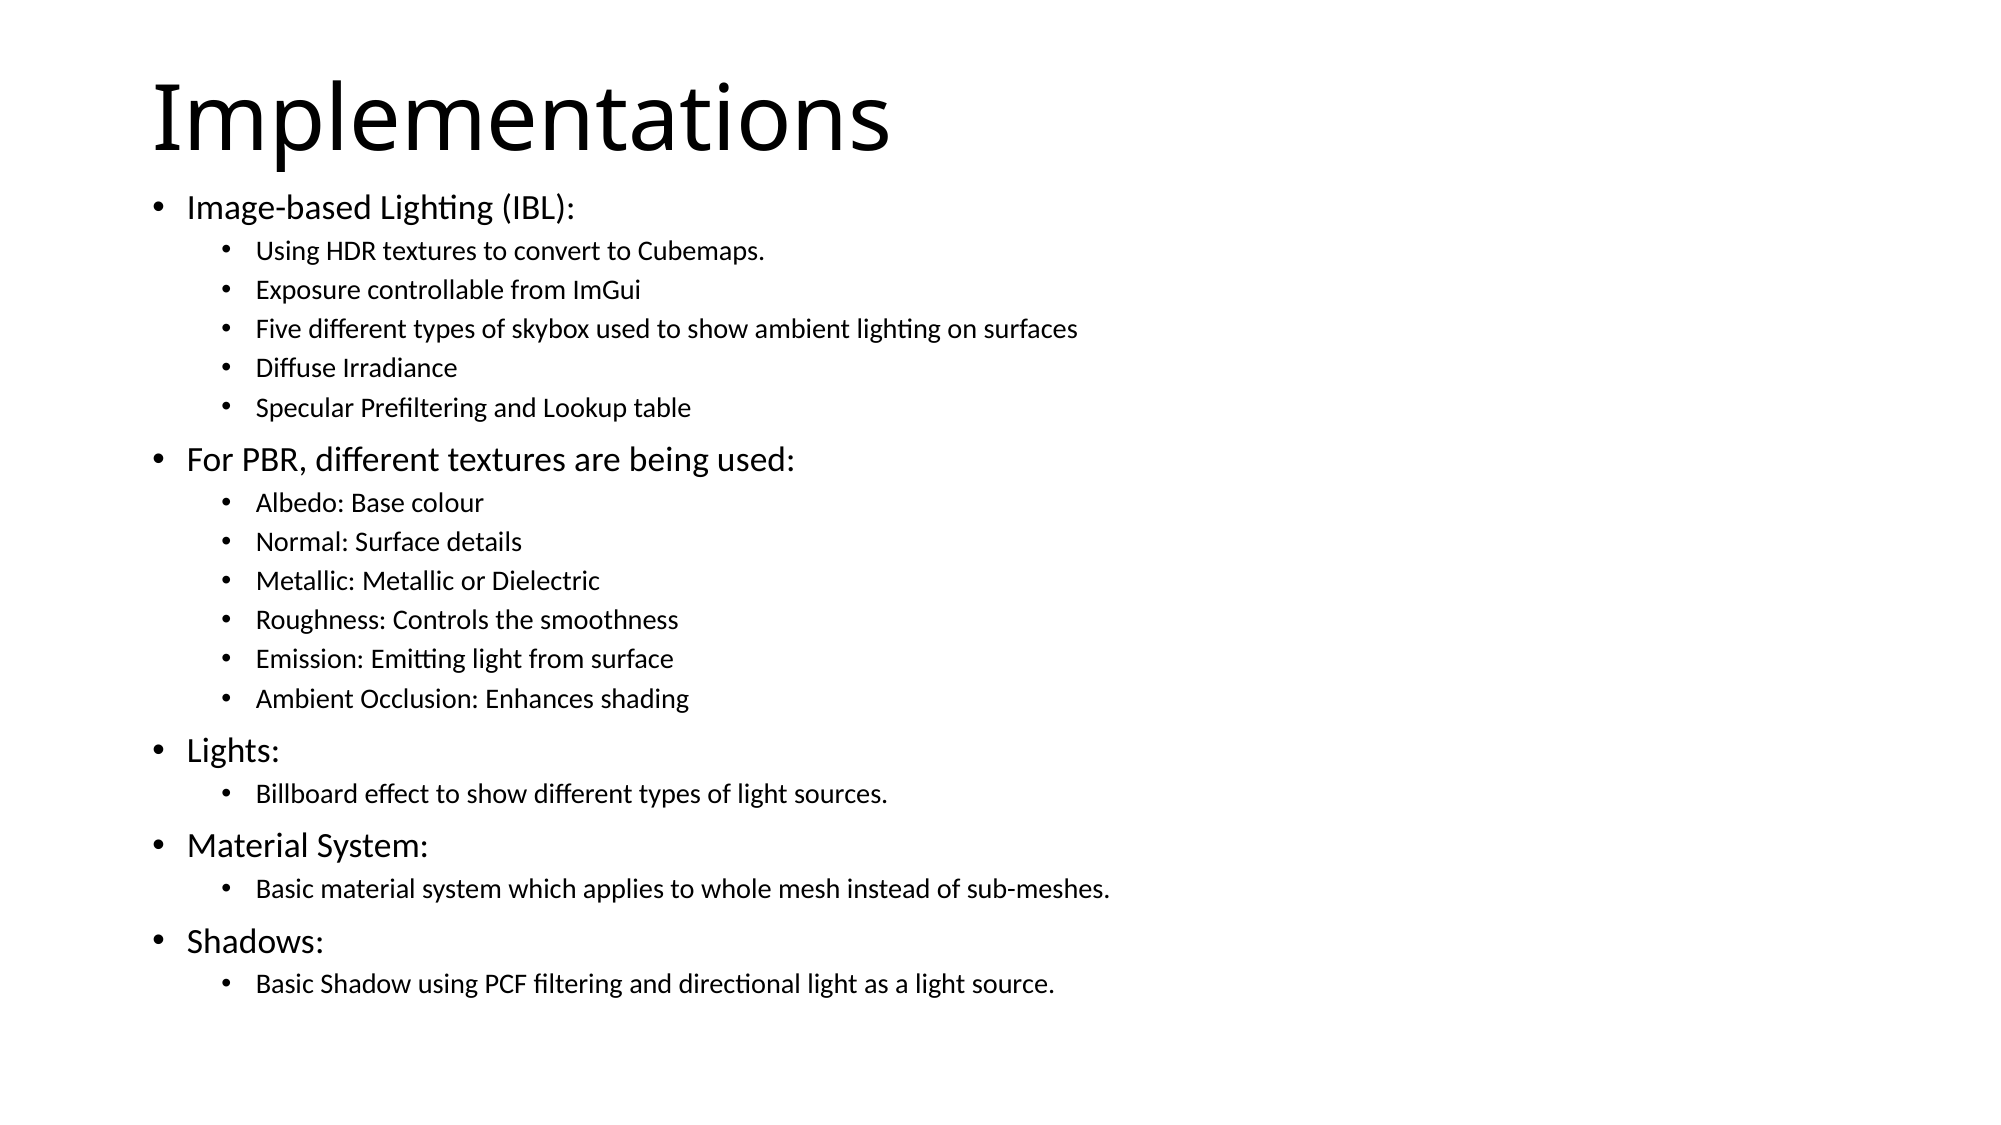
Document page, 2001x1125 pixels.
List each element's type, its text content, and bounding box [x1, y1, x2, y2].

list Image-based Lighting (IBL): Using HDR textures to convert to Cubemaps. Exposure controllable from ImGui Five different types of skybox used to show ambient lighting on surfaces Diffuse Irradiance Specular Prefiltering and Lookup table For PBR, different textures are being used: Albedo: Base colour Normal: Surface details Metallic: Metallic or Dielectric Roughness: Controls the smoothness Emission: Emitting light from surface Ambient Occlusion: Enhances shading Lights: Billboard effect to show different types of light sources. Material System: Basic material system which applies to whole mesh instead of sub-meshes. Shadows: Basic Shadow using PCF filtering and directional light as a light source. [137, 182, 1863, 1014]
text_box Implementations [137, 59, 1863, 182]
